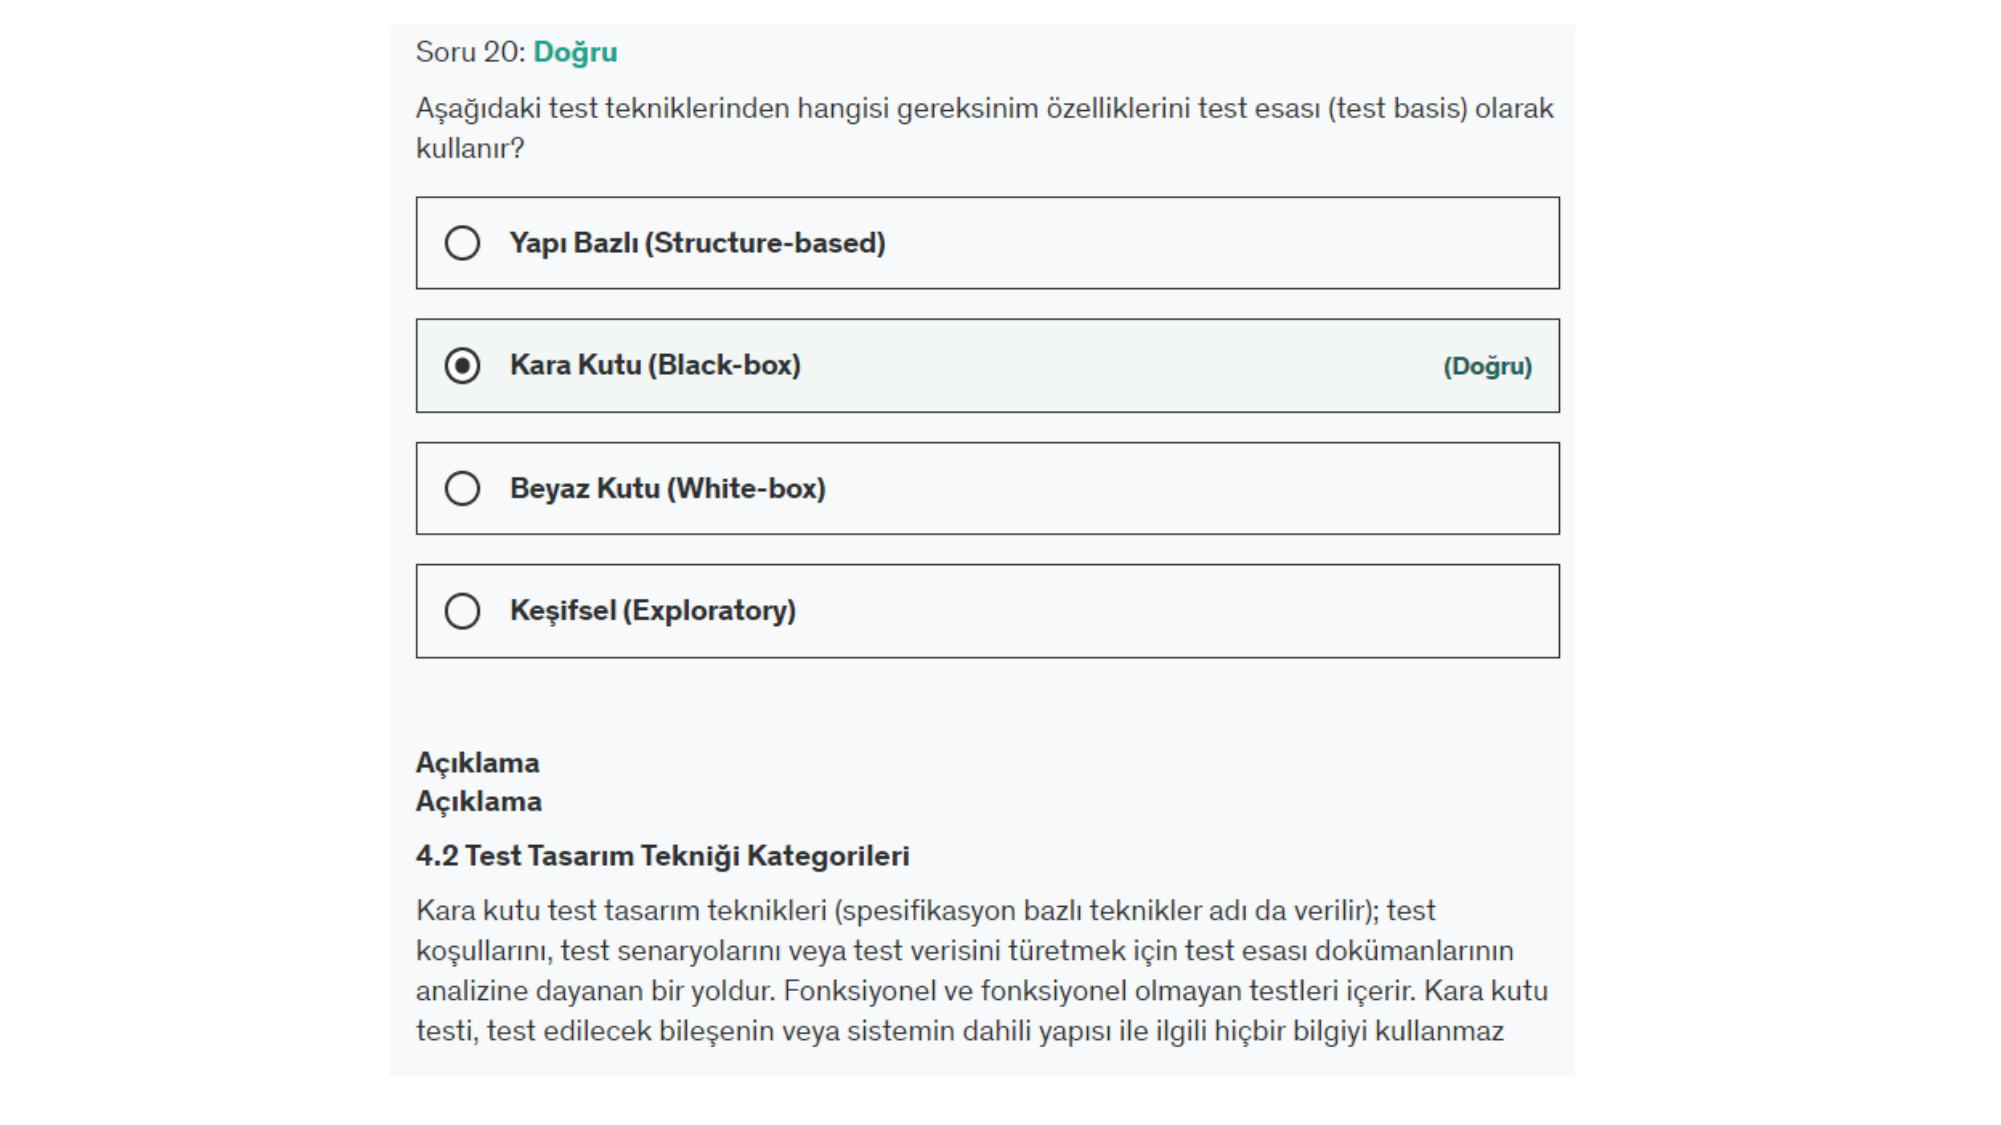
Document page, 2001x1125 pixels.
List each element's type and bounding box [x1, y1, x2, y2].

list [389, 25, 1575, 1076]
